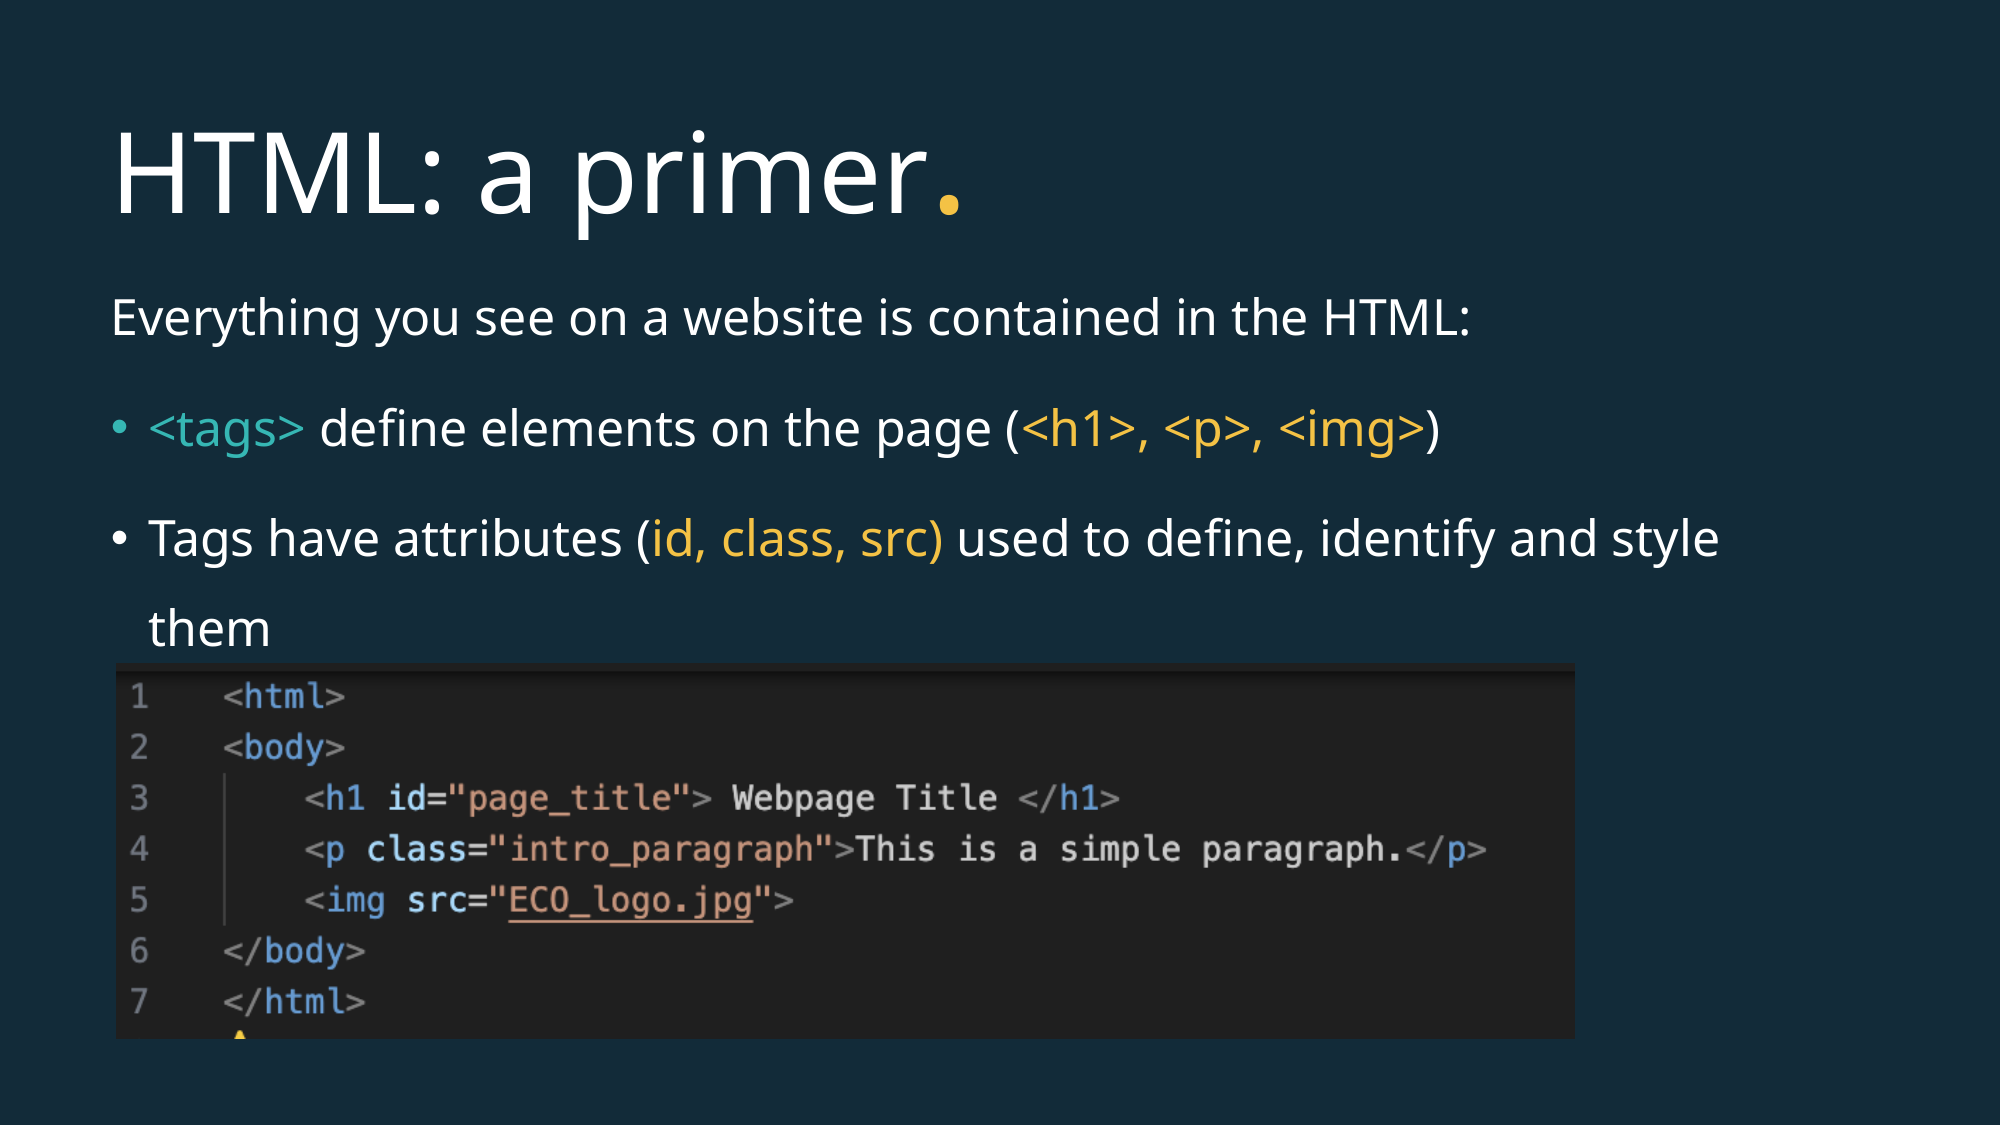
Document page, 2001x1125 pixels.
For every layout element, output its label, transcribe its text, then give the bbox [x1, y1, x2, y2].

title HTML: a primer. [95, 55, 1821, 274]
list Everything you see on a website is contained in the HTML: <tags> define elements on the page (<h1>, <p>, <img>) Tags have attributes (id, class, src) used to define, identify and style them [95, 247, 1765, 962]
picture [116, 663, 1575, 1039]
